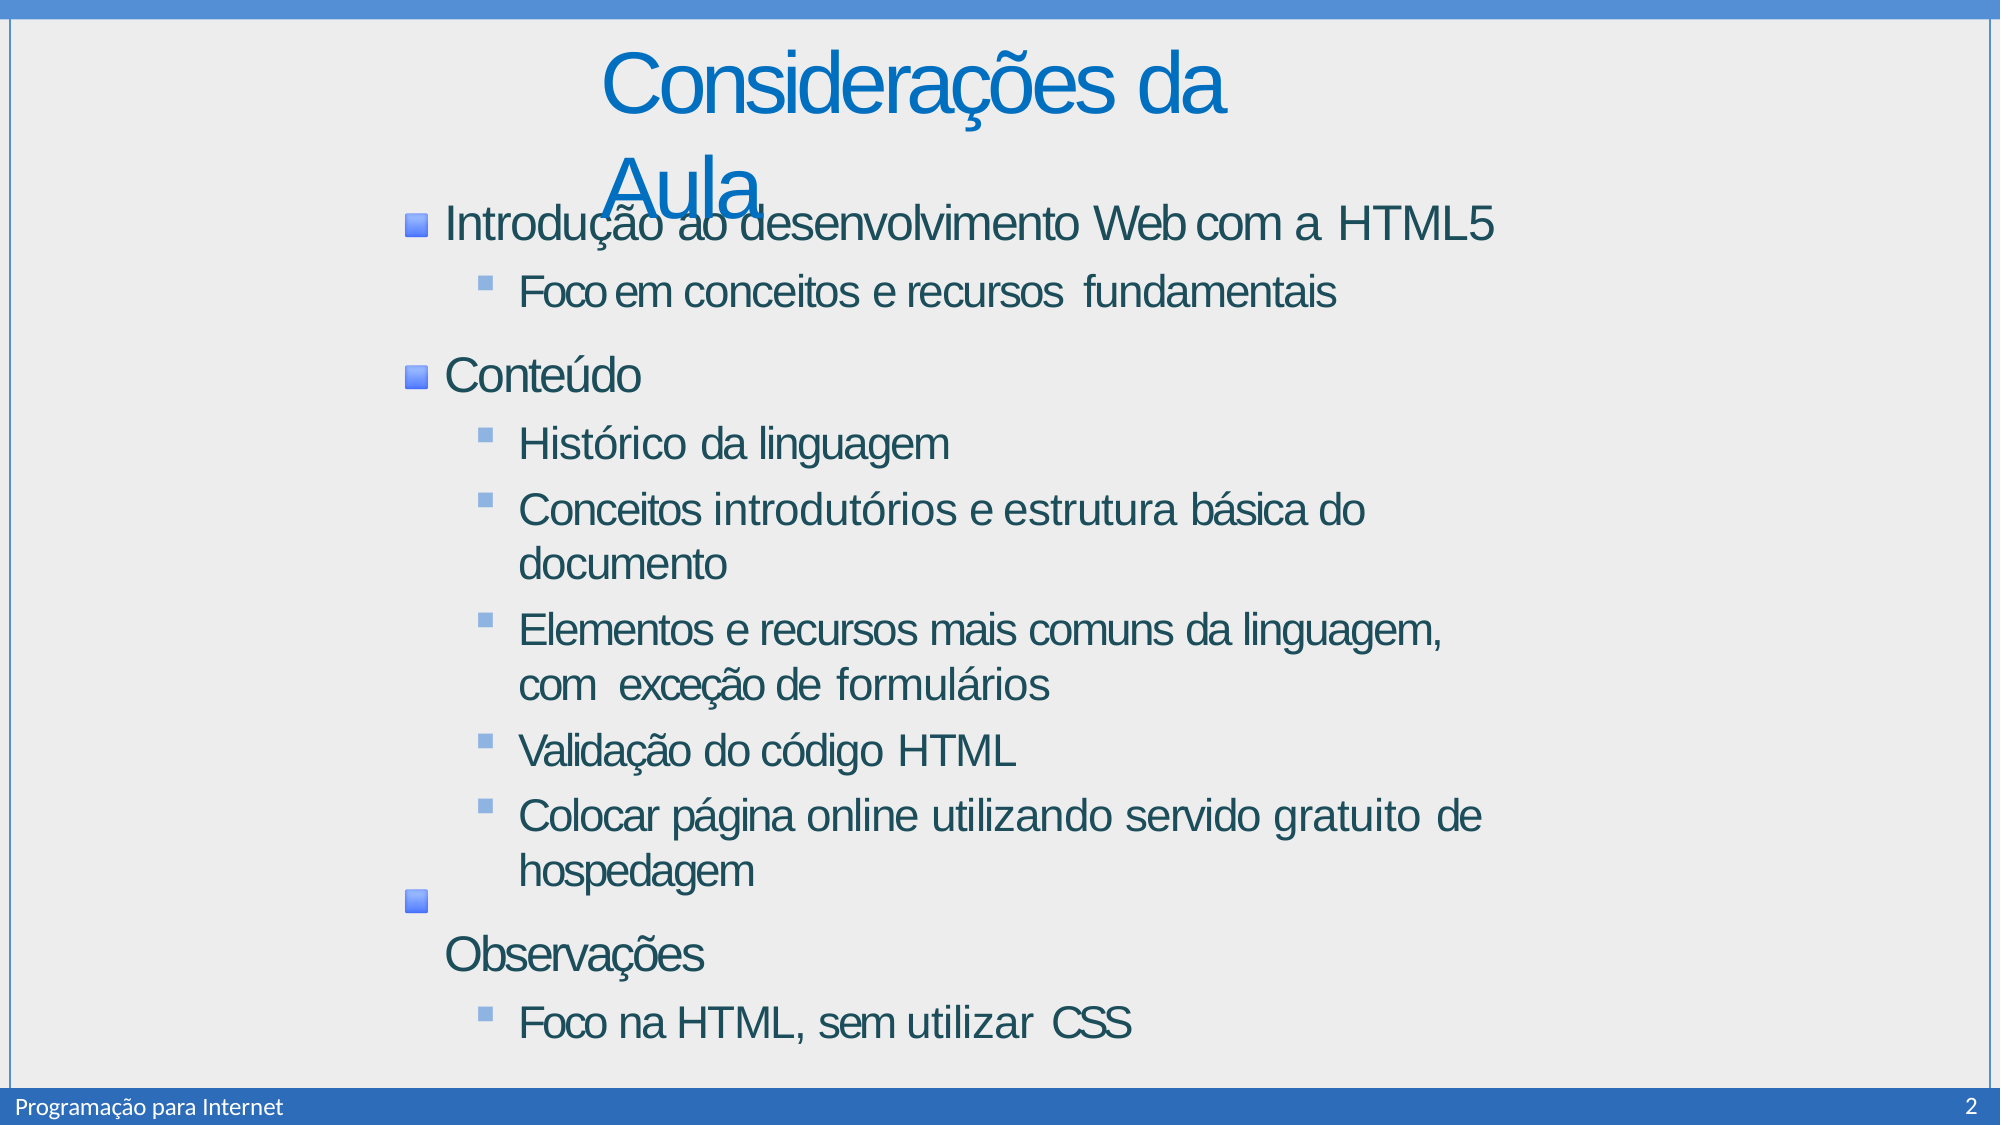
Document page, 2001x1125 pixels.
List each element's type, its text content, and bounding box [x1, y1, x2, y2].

text_box Programação para Internet [12, 1094, 291, 1121]
text_box [400, 886, 432, 920]
text_box 2 [1963, 1093, 1981, 1120]
text_box Introdução ao desenvolvimento Web com a HTML5 Foco em conceitos e recursos fundamentais Conteúdo Histórico da linguagem Conceitos introdutórios e estrutura básica do documento Elementos e recursos mais comuns da linguagem, com exceção de formulários Validação do código HTML Colocar página online utilizando servido gratuito de hospedagem Observações Foco na HTML, sem utilizar CSS [442, 181, 1580, 1048]
title Considerações da Aula [598, 24, 1402, 237]
text_box [400, 362, 432, 396]
text_box [400, 210, 432, 244]
